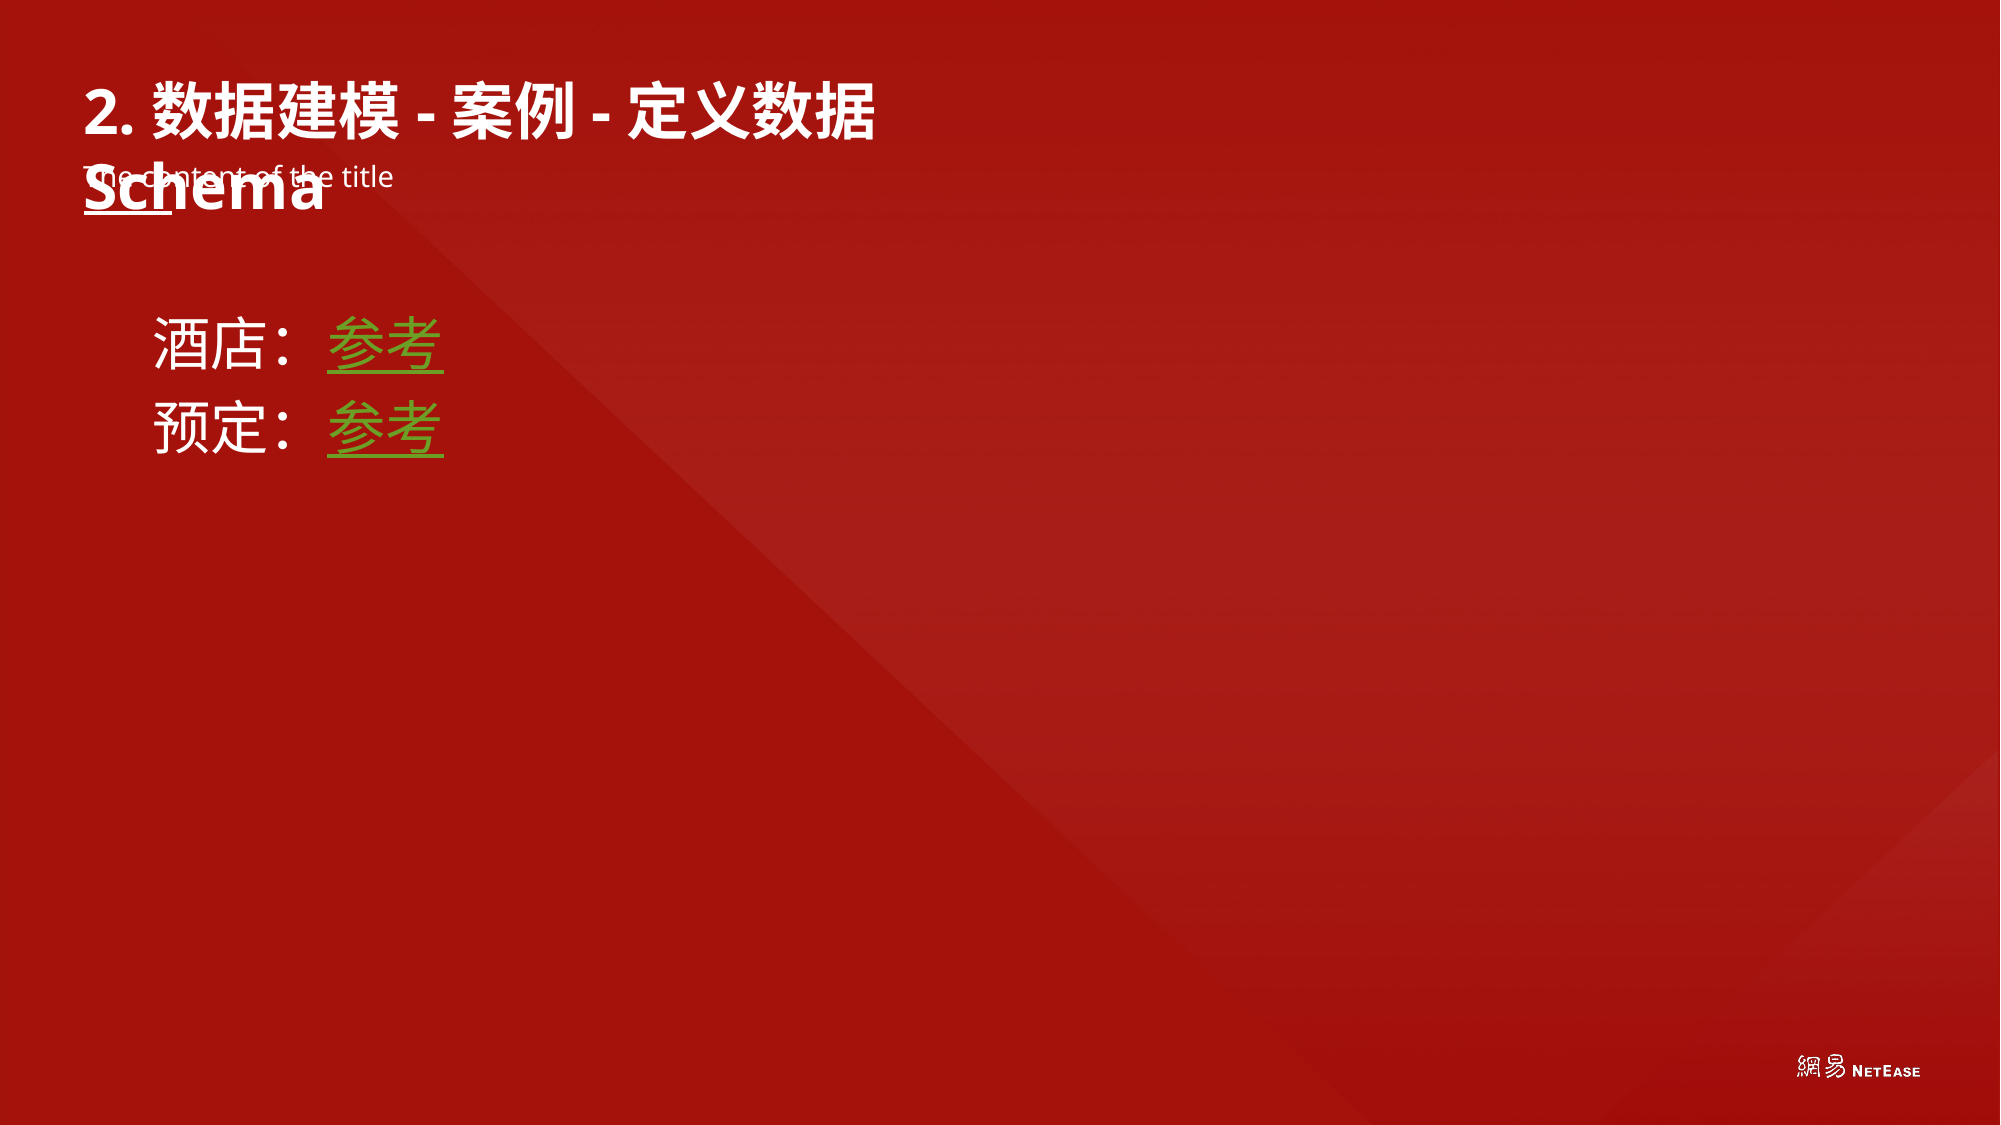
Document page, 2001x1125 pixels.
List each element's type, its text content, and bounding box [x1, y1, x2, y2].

picture [0, 0, 2000, 1125]
text_box 2.数据建模-案例-定义数据Schema [68, 64, 1126, 230]
list 酒店：参考 预定：参考 [137, 299, 1863, 1014]
text_box The content of the title [68, 150, 794, 201]
